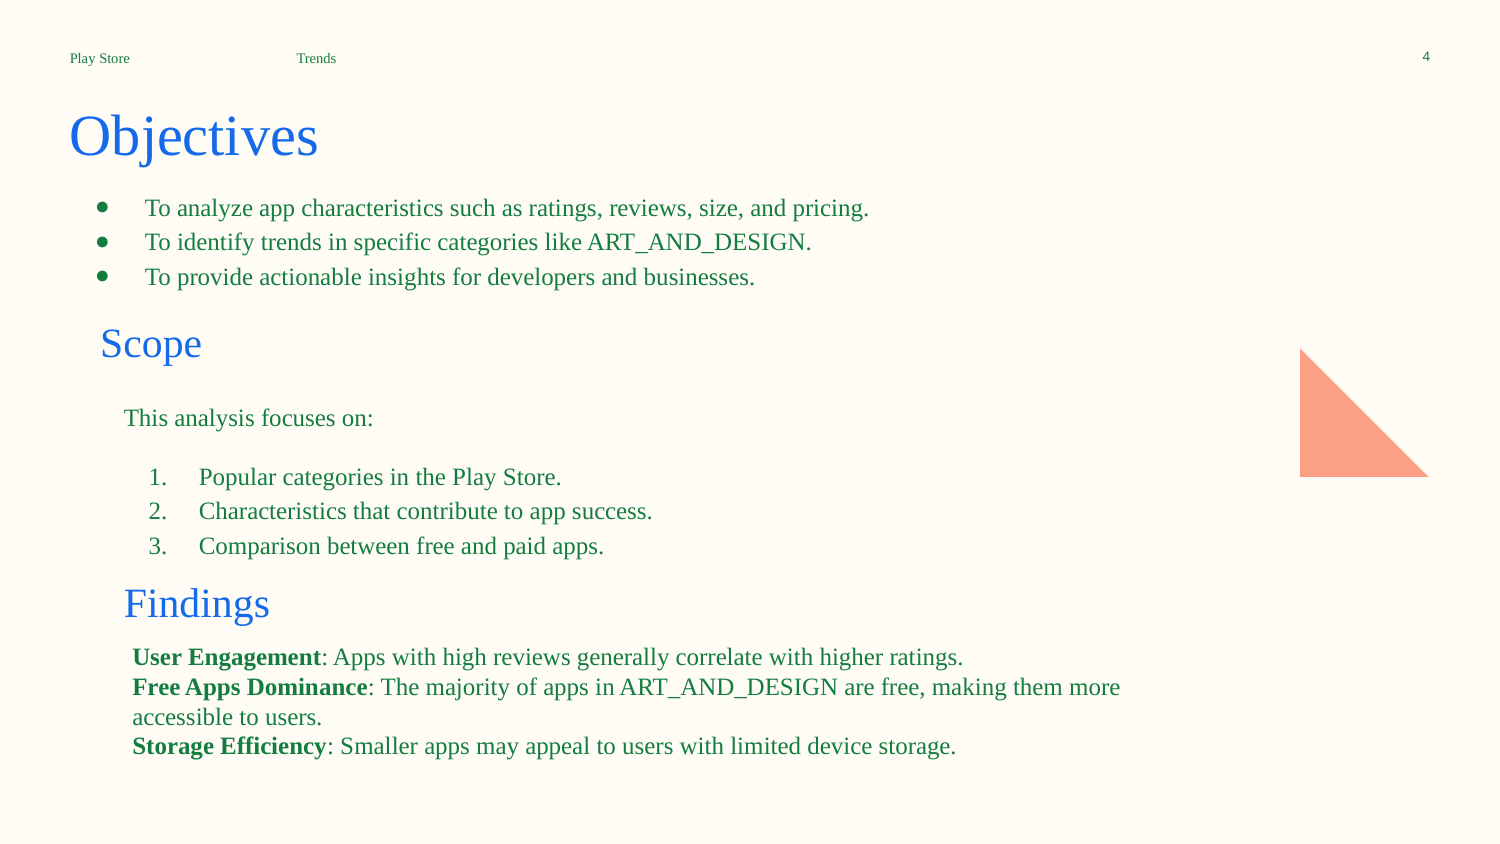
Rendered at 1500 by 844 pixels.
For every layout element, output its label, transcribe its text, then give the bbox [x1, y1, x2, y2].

text_box Findings [108, 544, 601, 645]
list To analyze app characteristics such as ratings, reviews, size, and pricing. To identify trends in specific categories like ART_AND_DESIGN. To provide actionable insights for developers and businesses. [54, 171, 1446, 677]
subtitle Play Store [54, 33, 277, 82]
text_box [1300, 348, 1429, 477]
text_box User Engagement: Apps with high reviews generally correlate with higher ratings. Free Apps Dominance: The majority of apps in ART_AND_DESIGN are free, making them more accessible to users. Storage Efficiency: Smaller apps may appeal to users with limited device storage. [117, 625, 1142, 775]
text_box Scope [85, 300, 578, 381]
subtitle Trends [281, 33, 750, 82]
slide_number ‹#› [1355, 33, 1446, 82]
title Objectives [54, 81, 1446, 171]
text_box This analysis focuses on: Popular categories in the Play Store. Characteristics that contribute to app success. Comparison between free and paid apps. [108, 381, 1000, 575]
